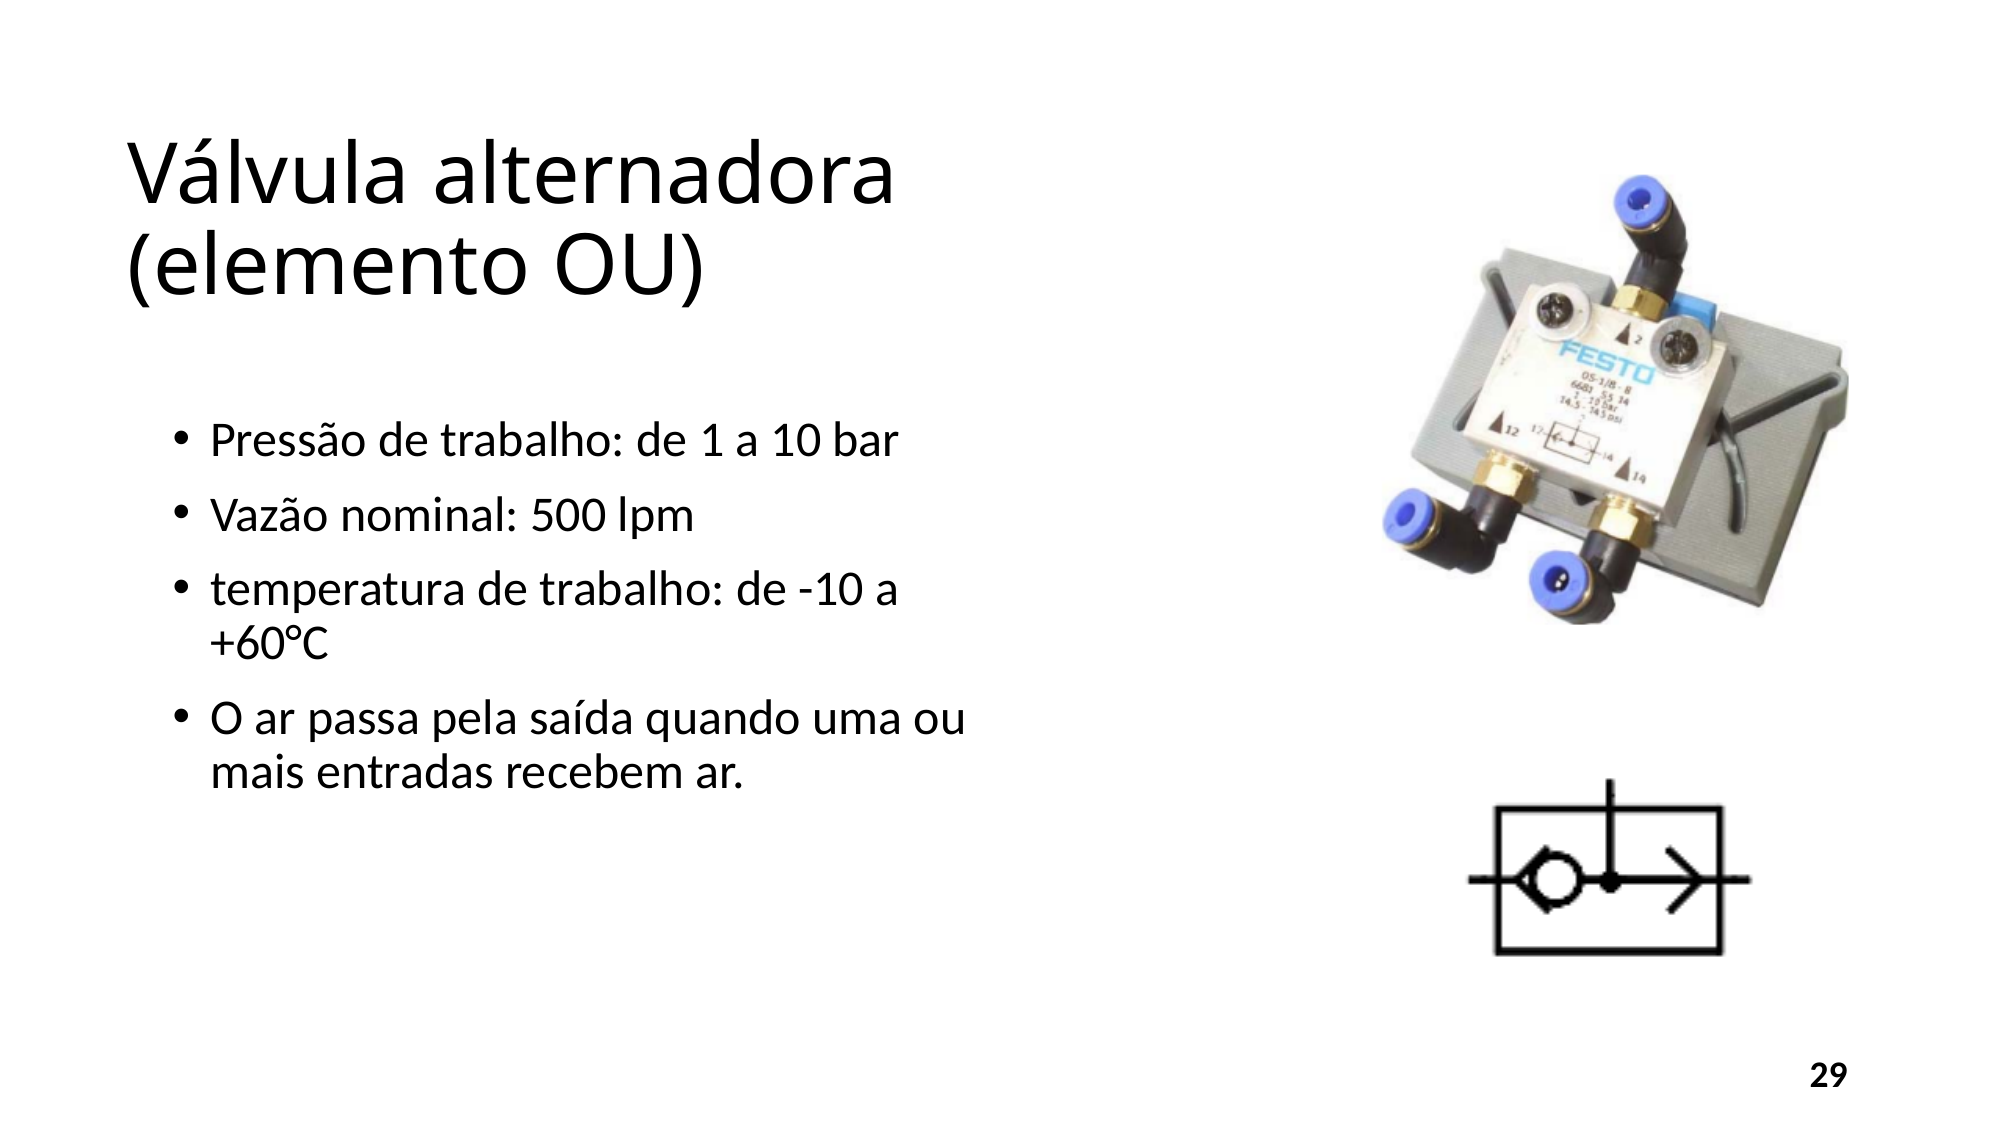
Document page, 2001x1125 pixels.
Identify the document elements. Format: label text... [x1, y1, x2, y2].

picture [1428, 756, 1783, 975]
title Válvula alternadora (elemento OU) [112, 122, 1257, 321]
list Pressão de trabalho: de 1 a 10 bar Vazão nominal: 500 lpm temperatura de trabalho: de -10 a +60°C O ar passa pela saída quando uma ou mais entradas recebem ar. [157, 405, 1021, 857]
slide_number 29 [1412, 1042, 1863, 1103]
picture [1348, 150, 1863, 661]
